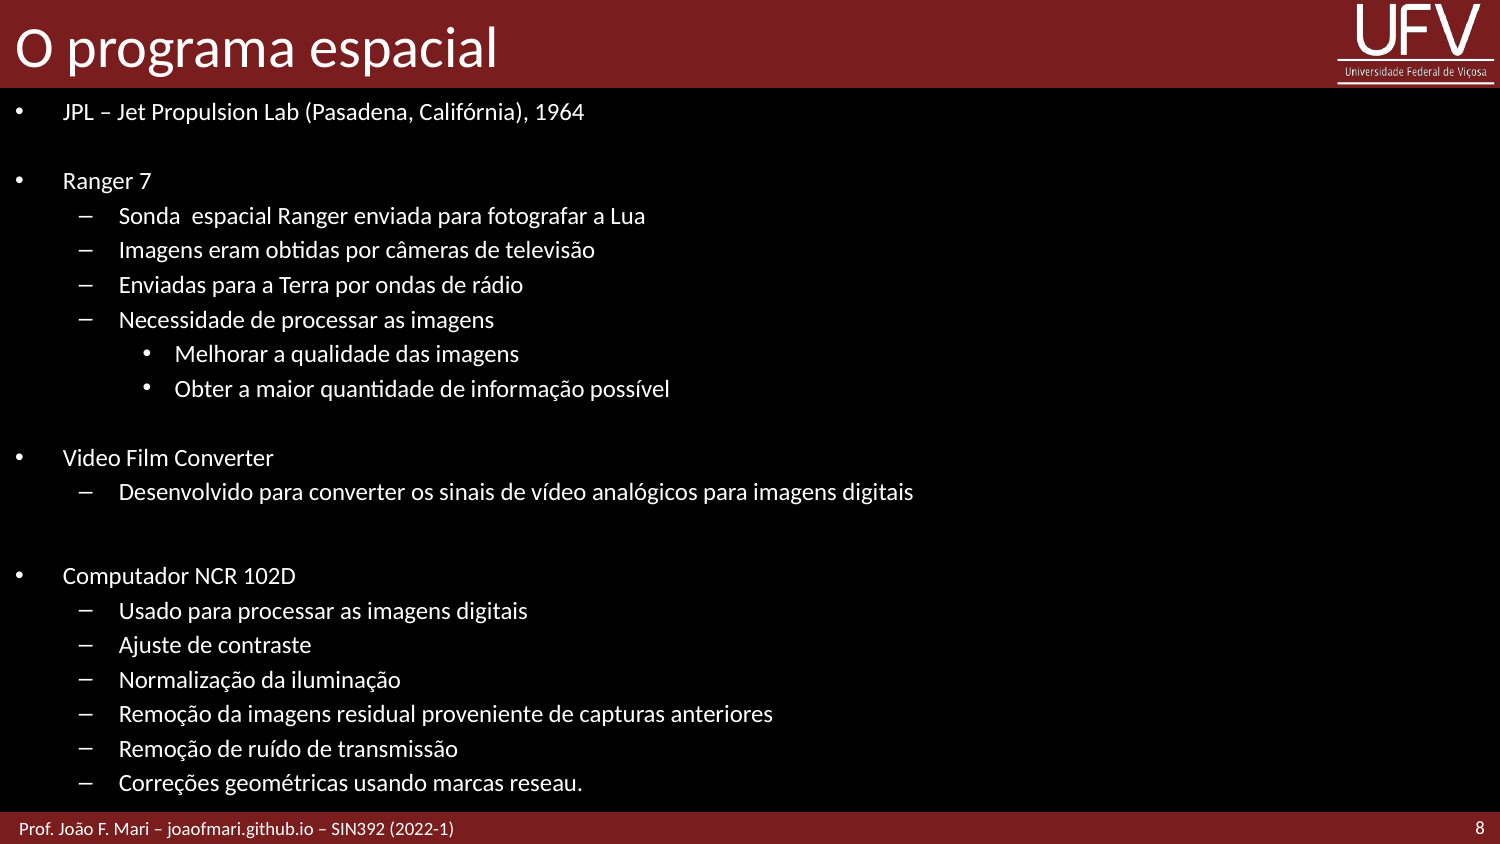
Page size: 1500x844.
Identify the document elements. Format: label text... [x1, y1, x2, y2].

title O programa espacial [0, 0, 1500, 88]
footer Prof. João F. Mari – joaofmari.github.io – SIN392 (2022-1) [0, 812, 1034, 844]
list JPL – Jet Propulsion Lab (Pasadena, Califórnia), 1964 Ranger 7 Sonda espacial Ranger enviada para fotografar a Lua Imagens eram obtidas por câmeras de televisão Enviadas para a Terra por ondas de rádio Necessidade de processar as imagens Melhorar a qualidade das imagens Obter a maior quantidade de informação possível Video Film Converter Desenvolvido para converter os sinais de vídeo analógicos para imagens digitais Computador NCR 102D Usado para processar as imagens digitais Ajuste de contraste Normalização da iluminação Remoção da imagens residual proveniente de capturas anteriores Remoção de ruído de transmissão Correções geométricas usando marcas reseau. [0, 88, 1500, 812]
slide_number 8 [1328, 811, 1500, 844]
